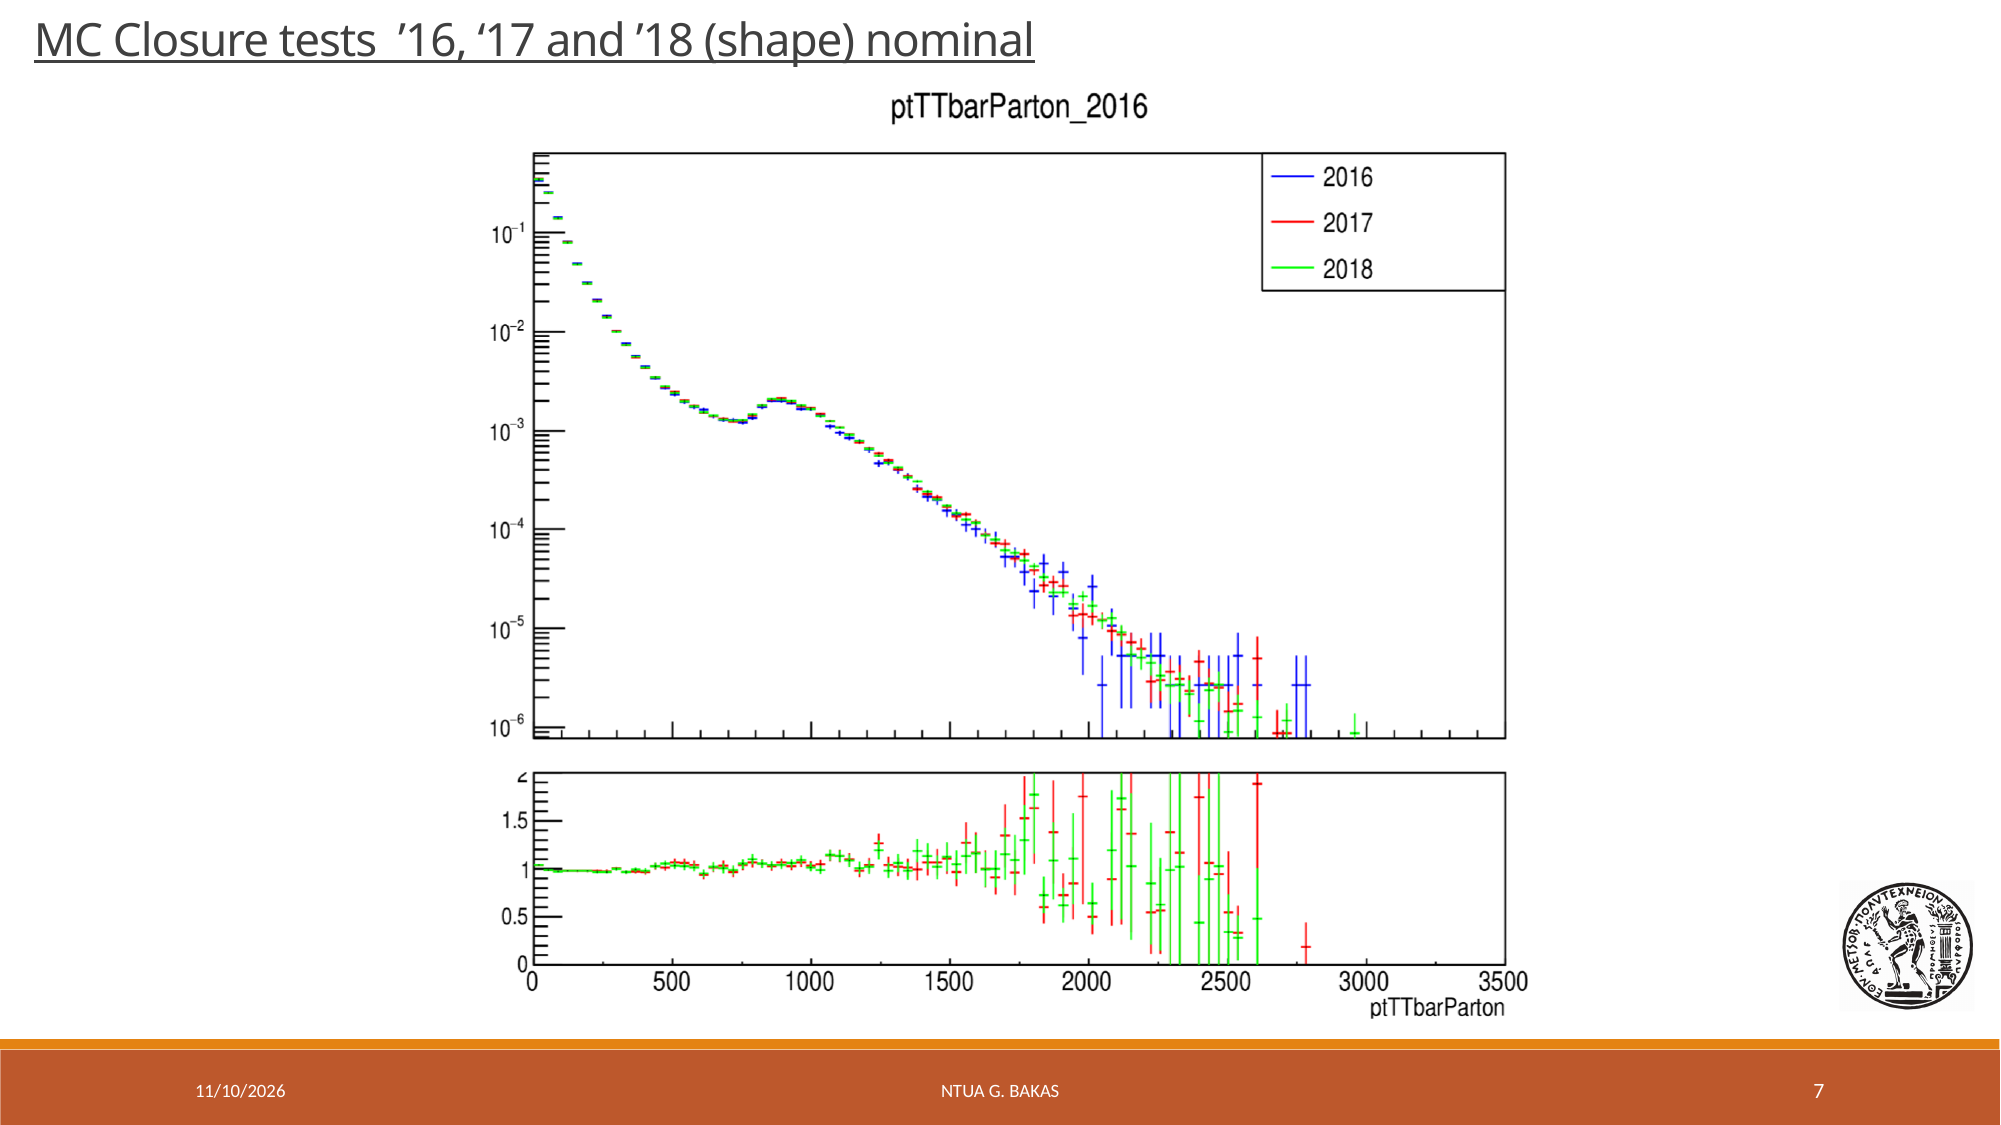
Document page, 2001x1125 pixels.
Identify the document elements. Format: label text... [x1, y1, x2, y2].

footer NTUA G. Bakas [604, 1059, 1396, 1120]
text_box MC Closure tests ’16, ‘17 and ’18 (shape) nominal [18, 0, 1102, 73]
picture [458, 87, 1542, 1038]
picture [1839, 880, 1975, 1012]
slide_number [180, 1059, 586, 1120]
slide_number 7 [1624, 1059, 1840, 1120]
